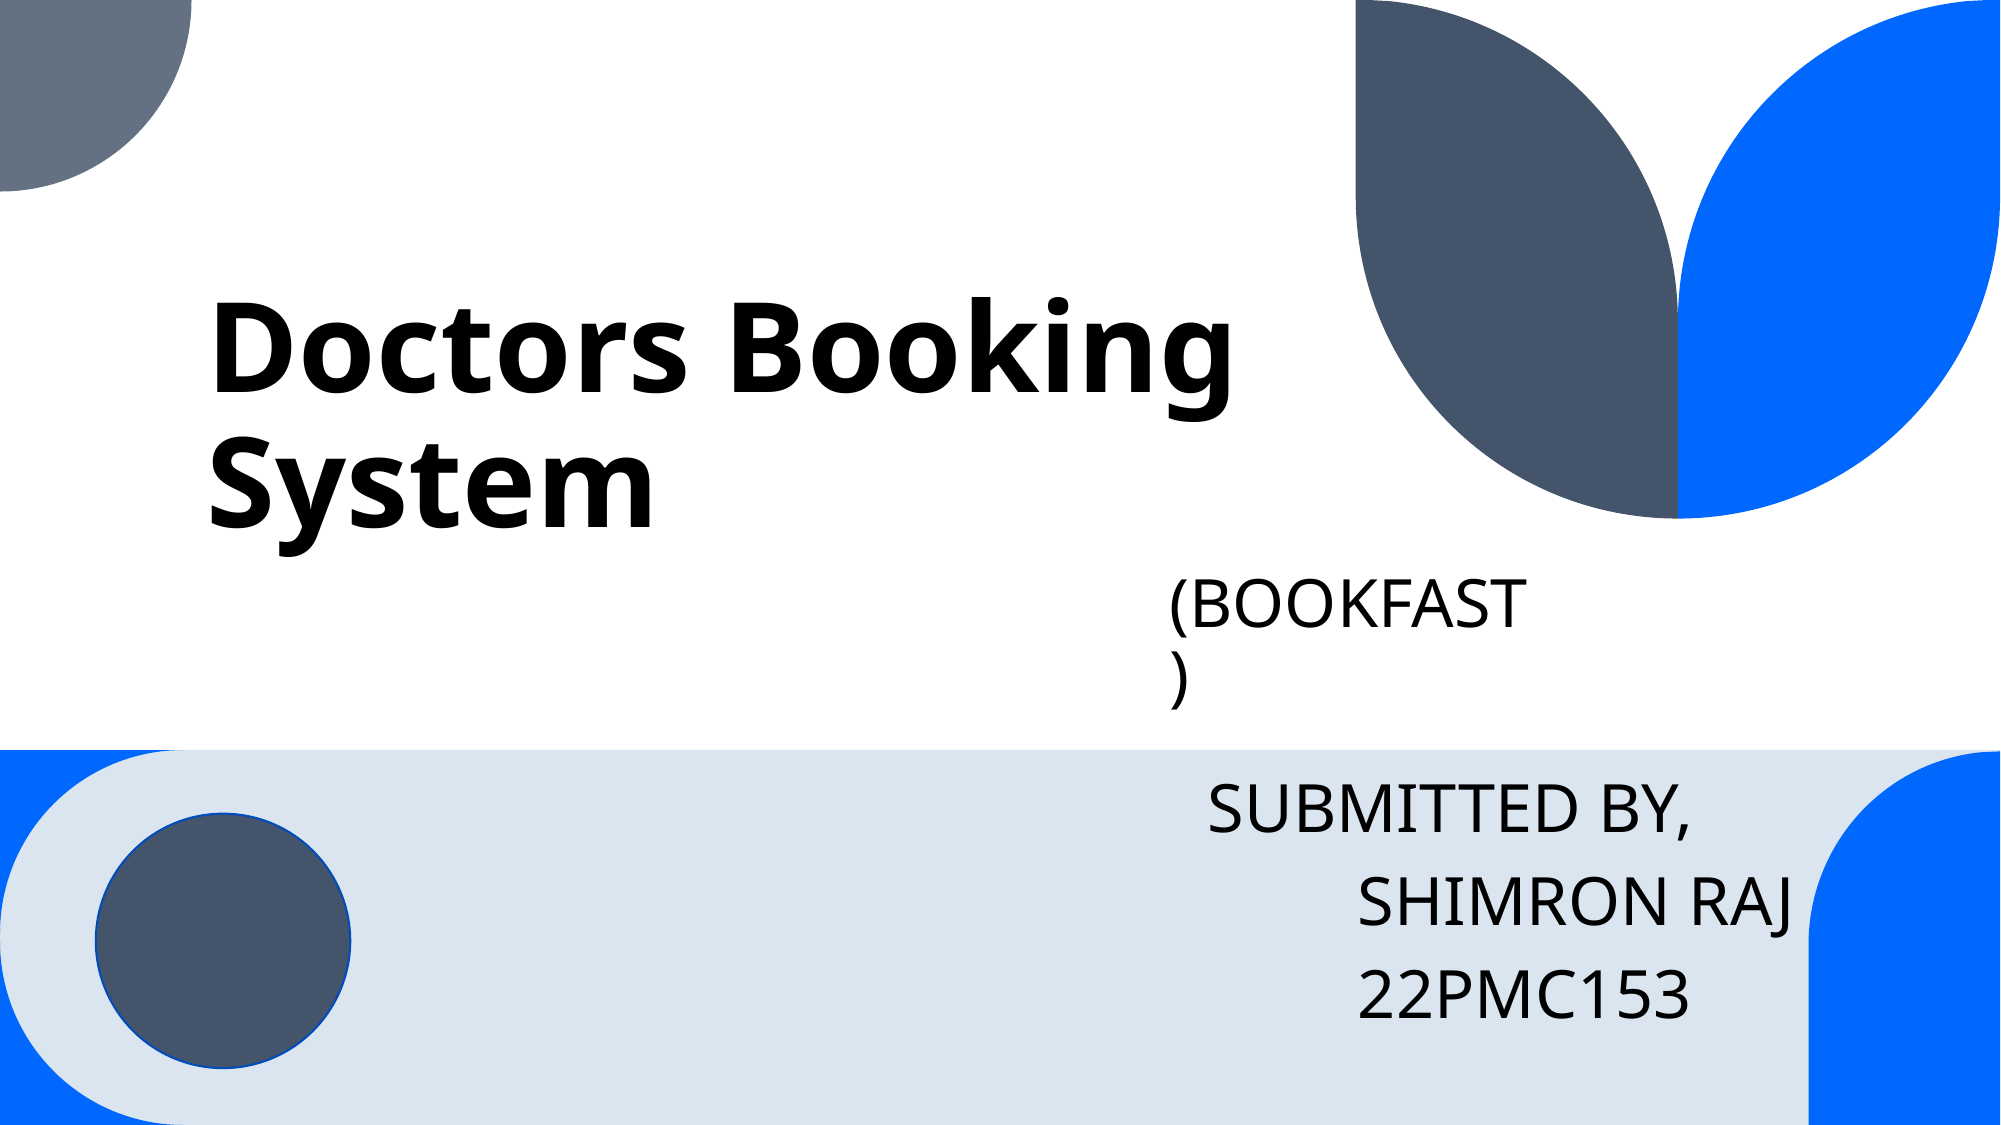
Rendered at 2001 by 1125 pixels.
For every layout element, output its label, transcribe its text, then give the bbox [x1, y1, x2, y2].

title Doctors Booking System [191, 184, 1547, 563]
text_box SUBMITTED BY, SHIMRON RAJ 22PMC153 [1192, 767, 1820, 1071]
subtitle (BOOKFAST) [1154, 562, 1547, 658]
